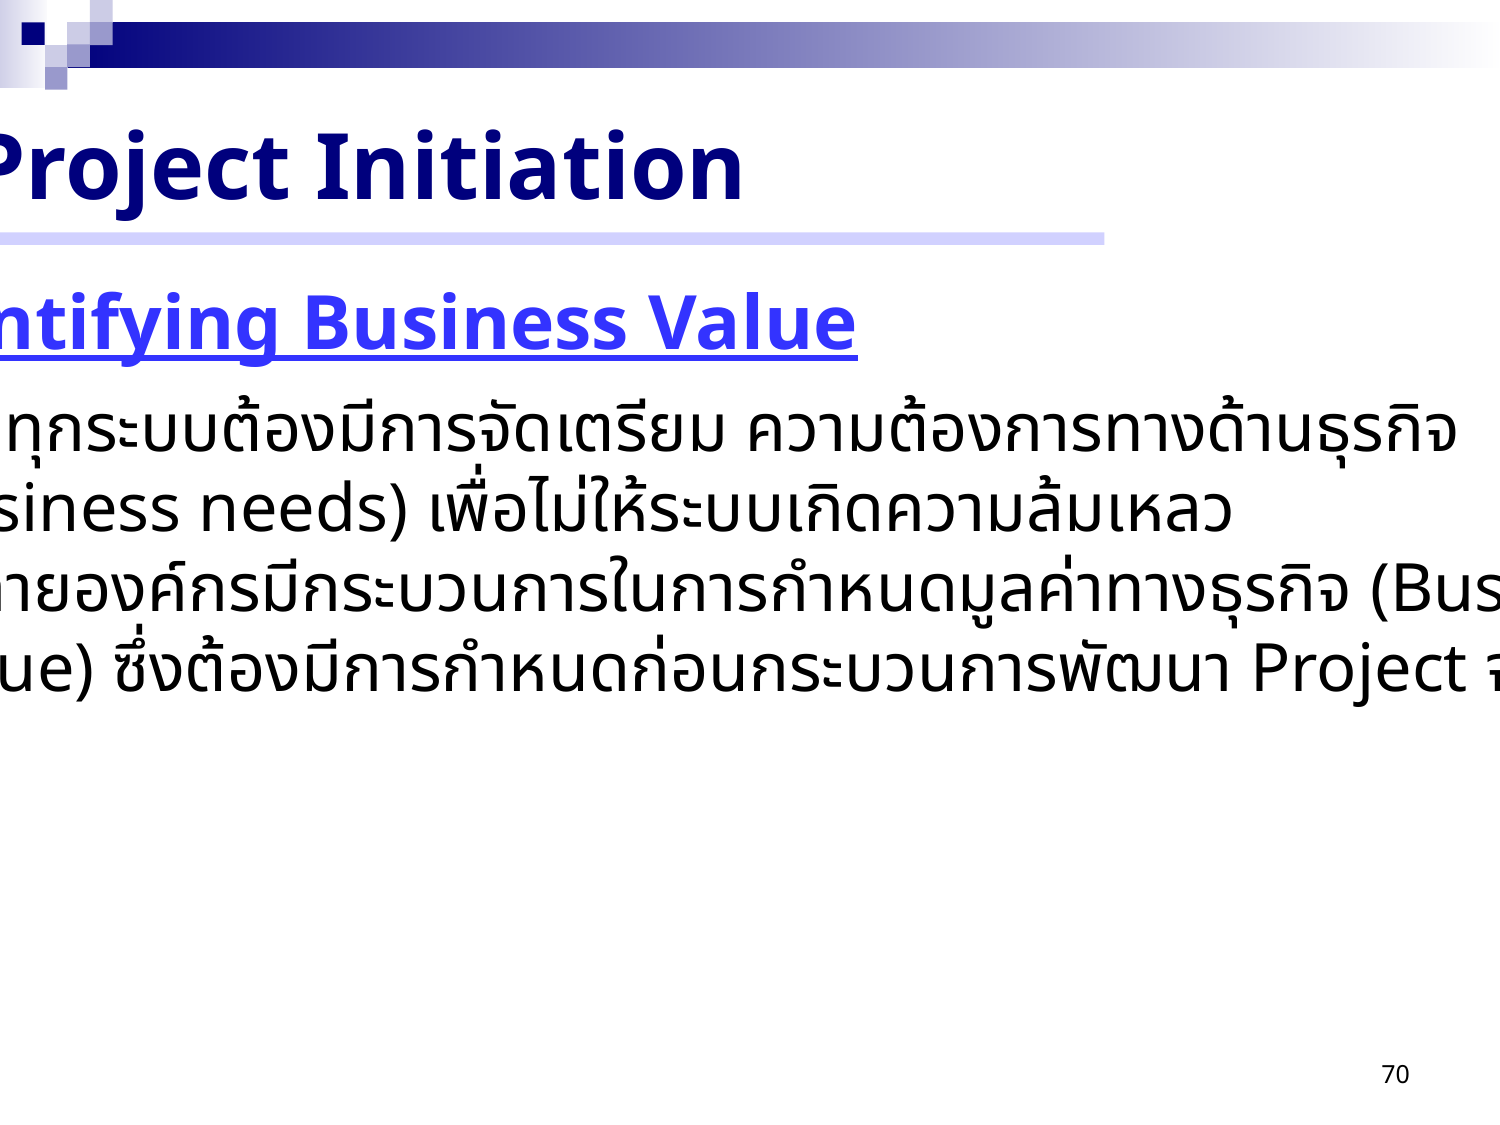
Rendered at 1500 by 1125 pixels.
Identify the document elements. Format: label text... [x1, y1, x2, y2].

text_box Identifying Business Value [0, 267, 873, 372]
slide_number 70 [1074, 1024, 1426, 1101]
text_box ระบบทุกระบบต้องมีการจัดเตรียม ความต้องการทางด้านธุรกิจ (Business needs) เพื่อไม่ให้ระบบเกิดความล้มเหลว ในหลายองค์กรมีกระบวนการในการกำหนดมูลค่าทางธุรกิจ (Business Value) ซึ่งต้องมีการกำหนดก่อนกระบวนการพัฒนา Project จะเริ่ม [0, 377, 1500, 713]
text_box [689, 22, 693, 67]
text_box Project Initiation [0, 100, 763, 226]
